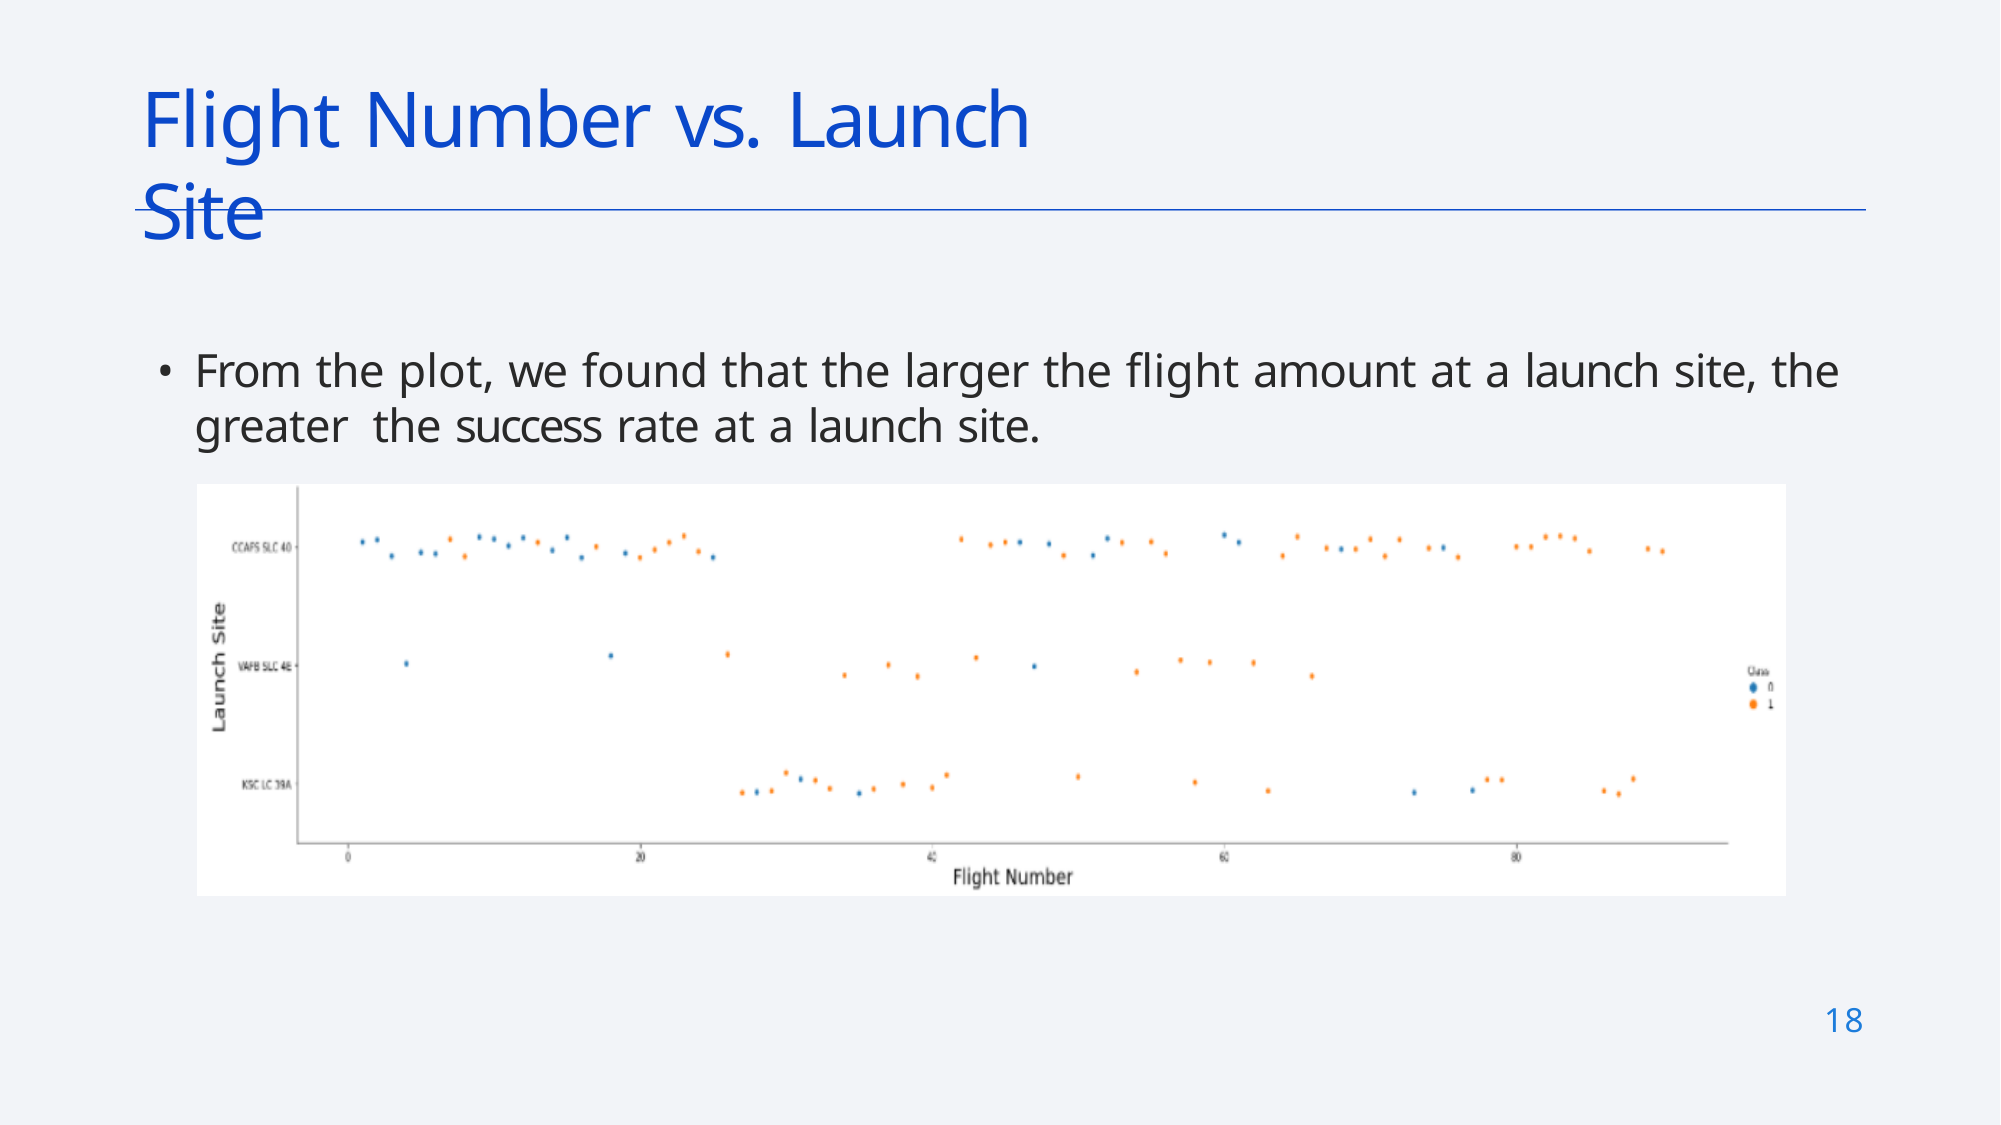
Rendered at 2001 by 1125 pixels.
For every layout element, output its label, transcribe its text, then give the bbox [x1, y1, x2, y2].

text_box From the plot, we found that the larger the flight amount at a launch site, the greater the success rate at a launch site. [154, 340, 1862, 453]
picture [0, 0, 2000, 1125]
title Flight Number vs. Launch Site [139, 68, 1128, 259]
text_box 18 [1822, 997, 1867, 1040]
